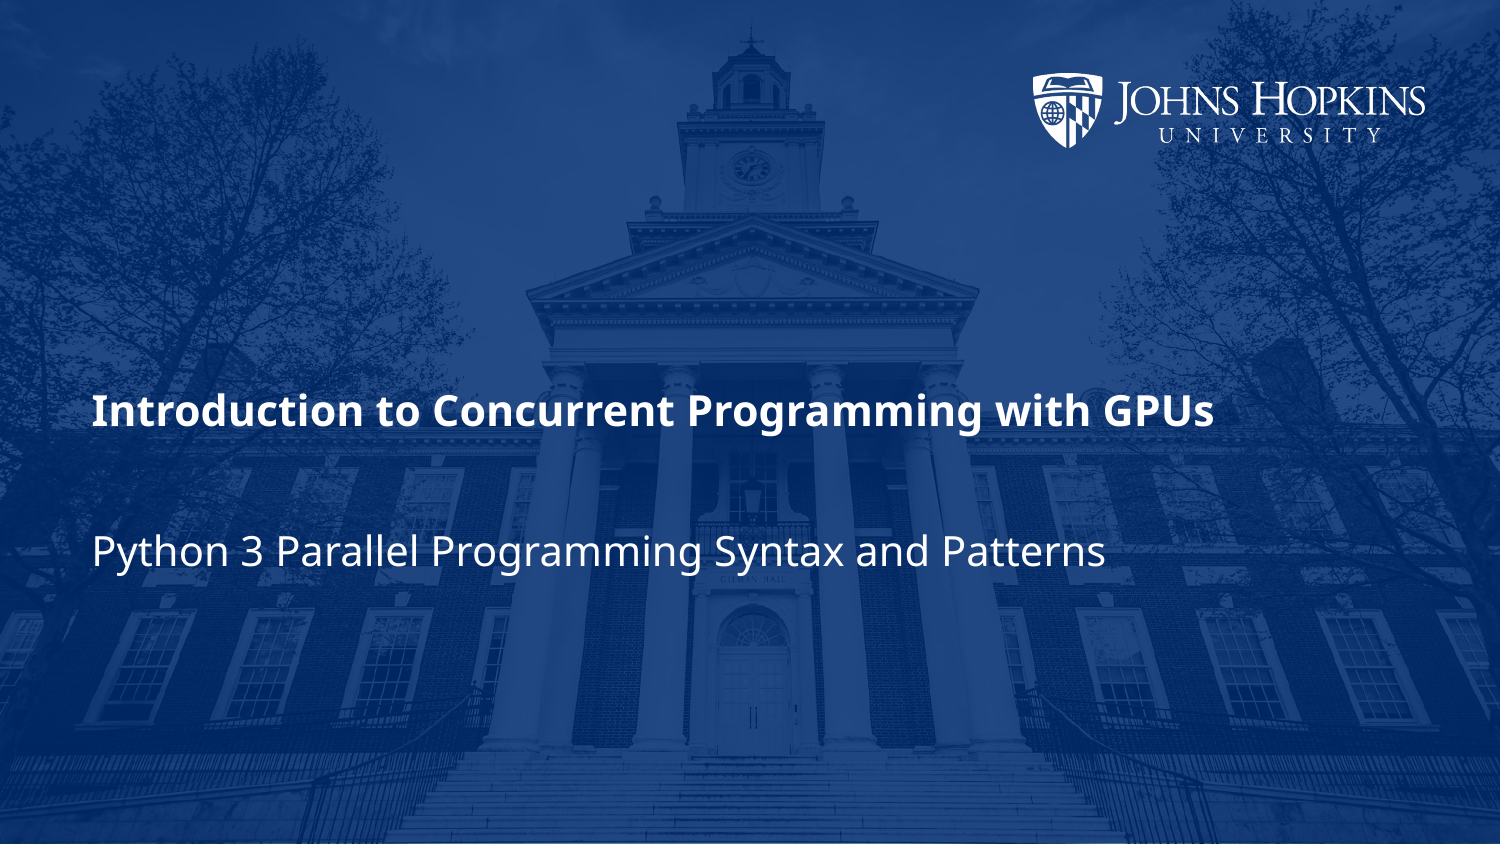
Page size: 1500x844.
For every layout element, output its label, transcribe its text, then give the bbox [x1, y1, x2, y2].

list Python 3 Parallel Programming Syntax and Patterns [76, 522, 1425, 583]
picture [1033, 73, 1425, 148]
title Introduction to Concurrent Programming with GPUs [76, 367, 1424, 457]
